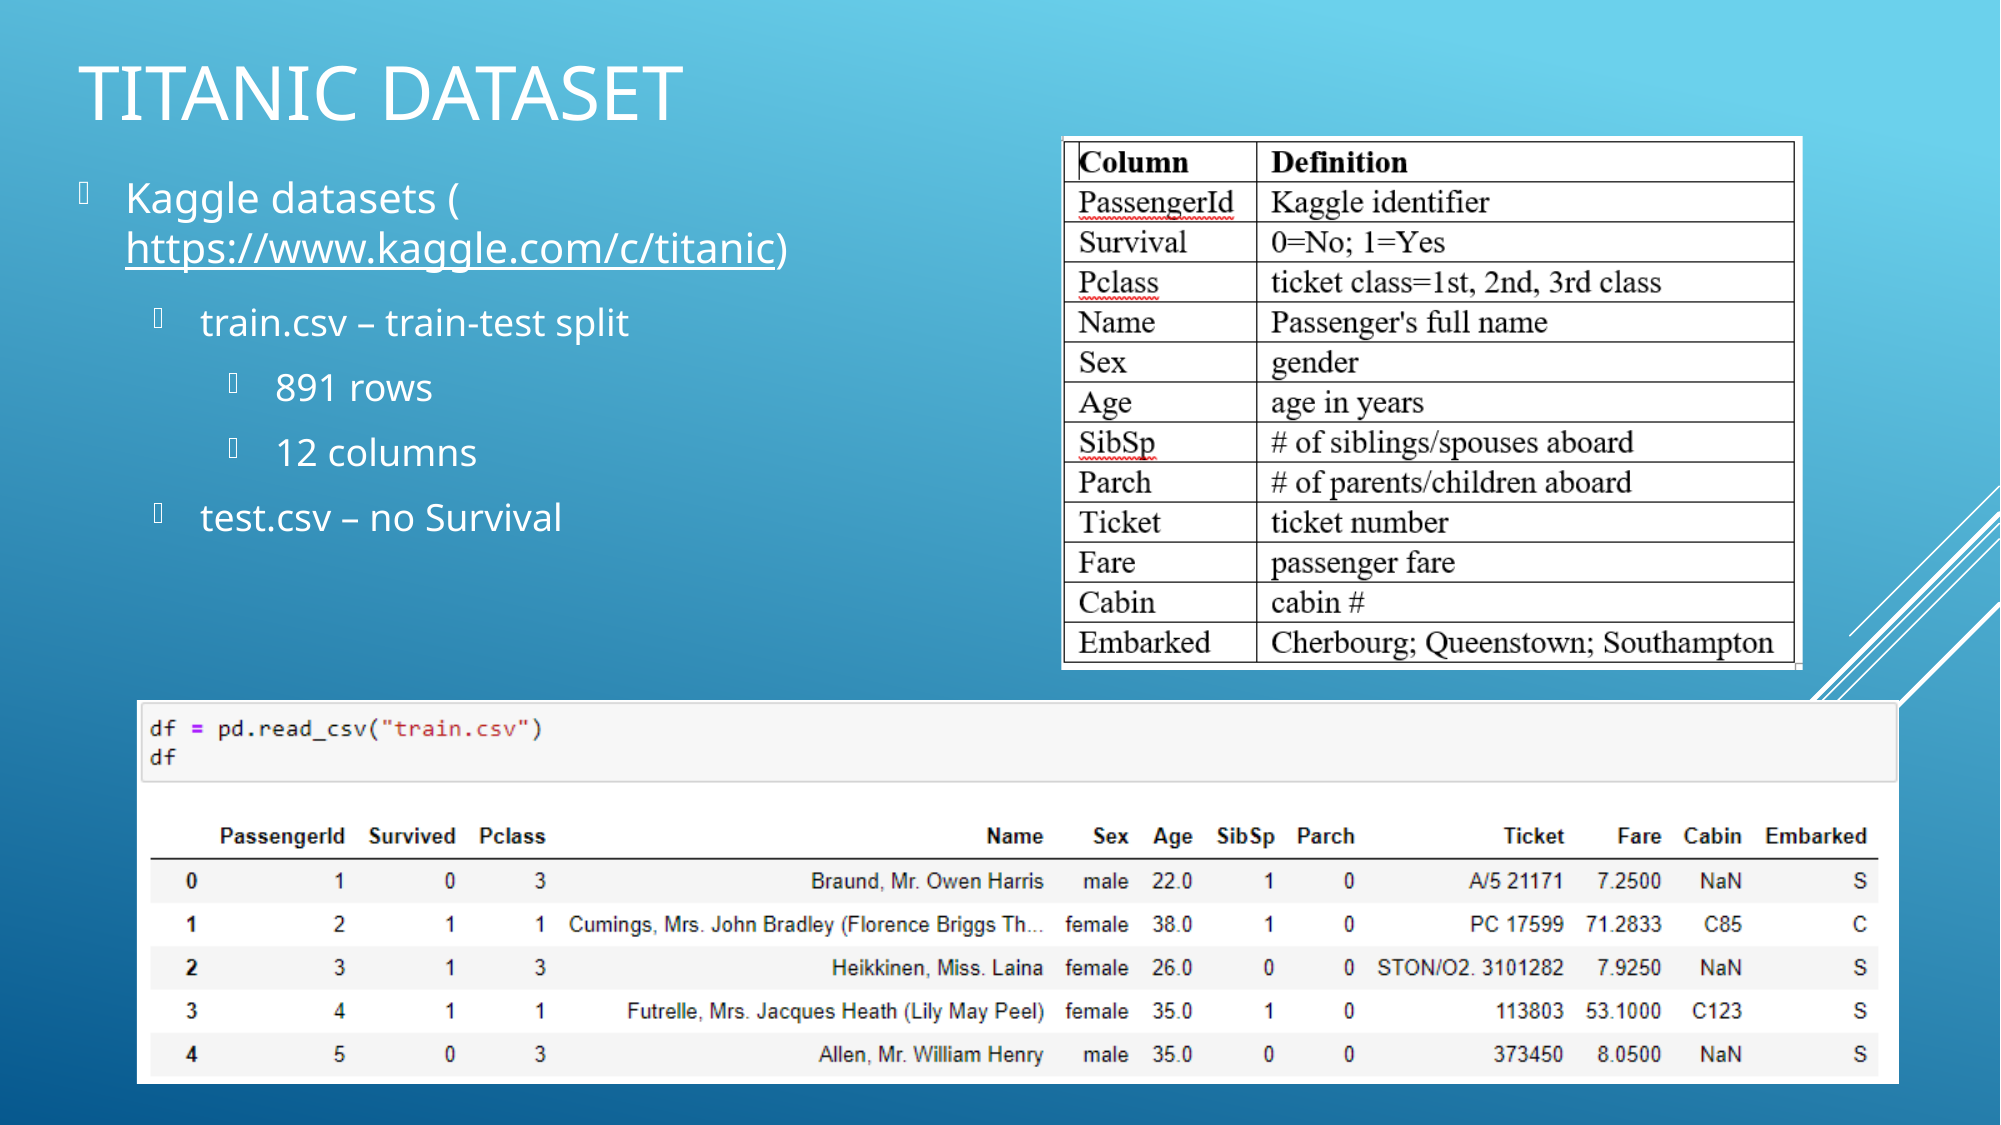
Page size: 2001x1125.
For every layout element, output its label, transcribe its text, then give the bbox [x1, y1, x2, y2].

title Titanic Dataset [63, 38, 1513, 178]
picture [136, 699, 1900, 1084]
picture [1061, 135, 1803, 670]
list Kaggle datasets (https://www.kaggle.com/c/titanic) train.csv – train-test split 891 rows 12 columns test.csv – no Survival [63, 164, 932, 686]
